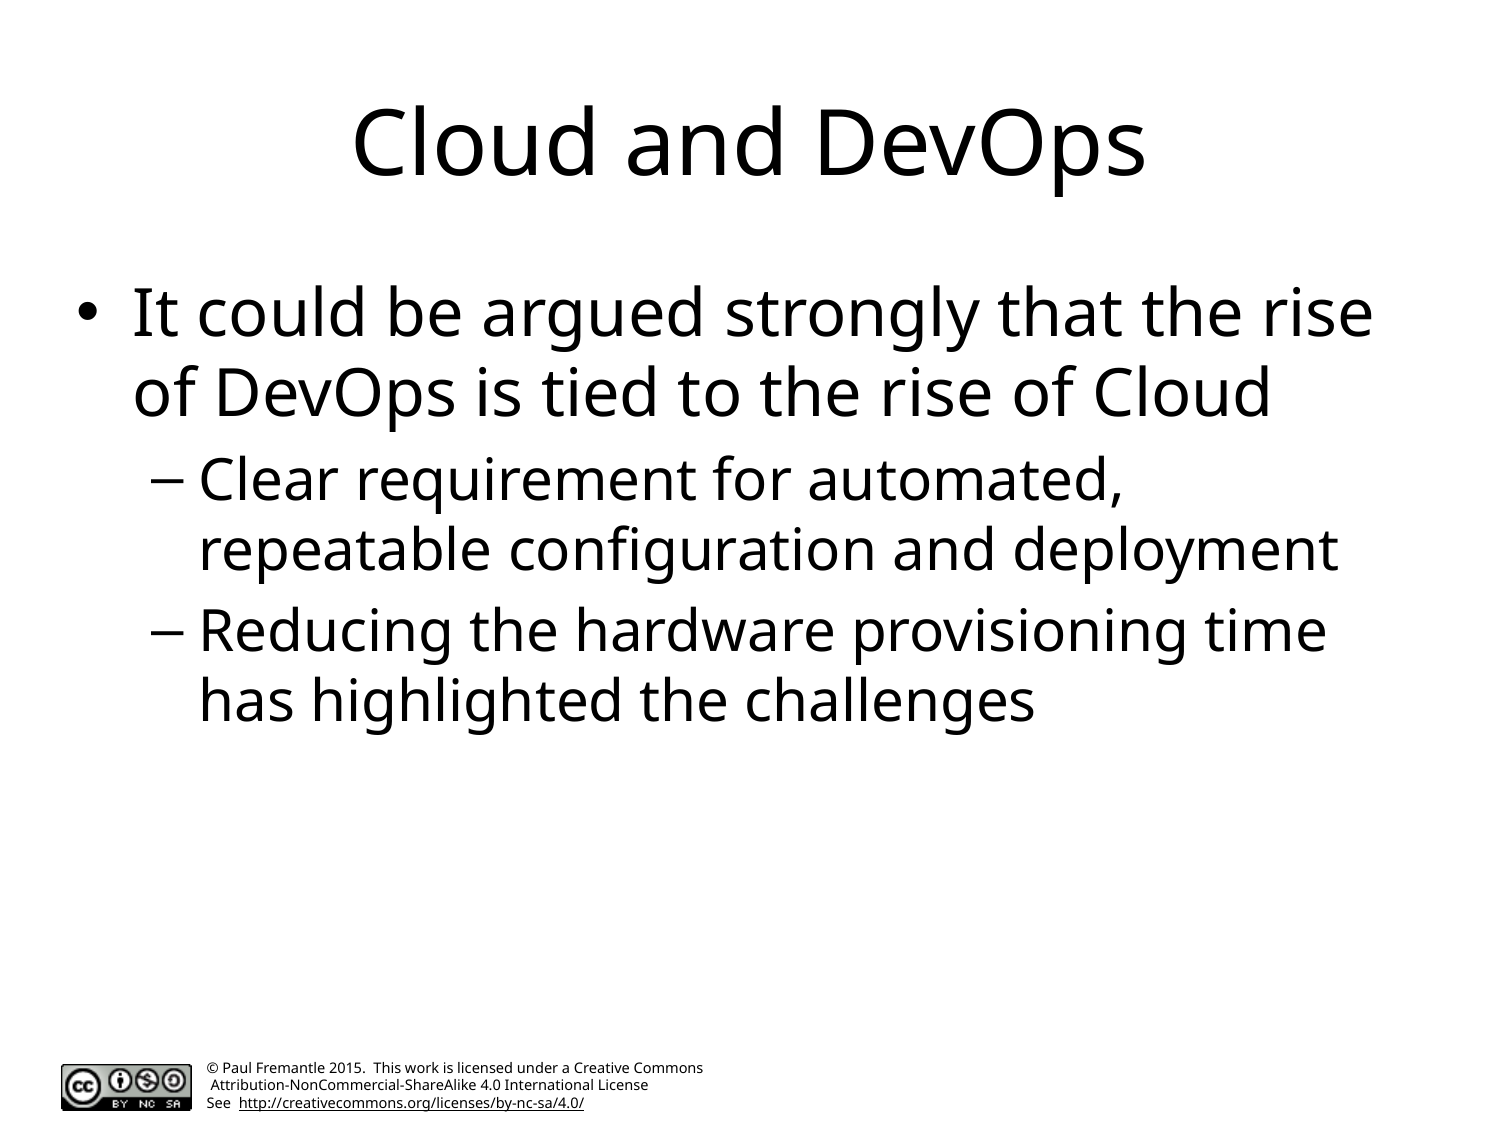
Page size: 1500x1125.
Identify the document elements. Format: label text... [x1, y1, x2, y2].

picture [61, 1064, 192, 1111]
title Cloud and DevOps [75, 45, 1425, 233]
list It could be argued strongly that the rise of DevOps is tied to the rise of Cloud Clear requirement for automated, repeatable configuration and deployment Reducing the hardware provisioning time has highlighted the challenges [61, 262, 1412, 1005]
